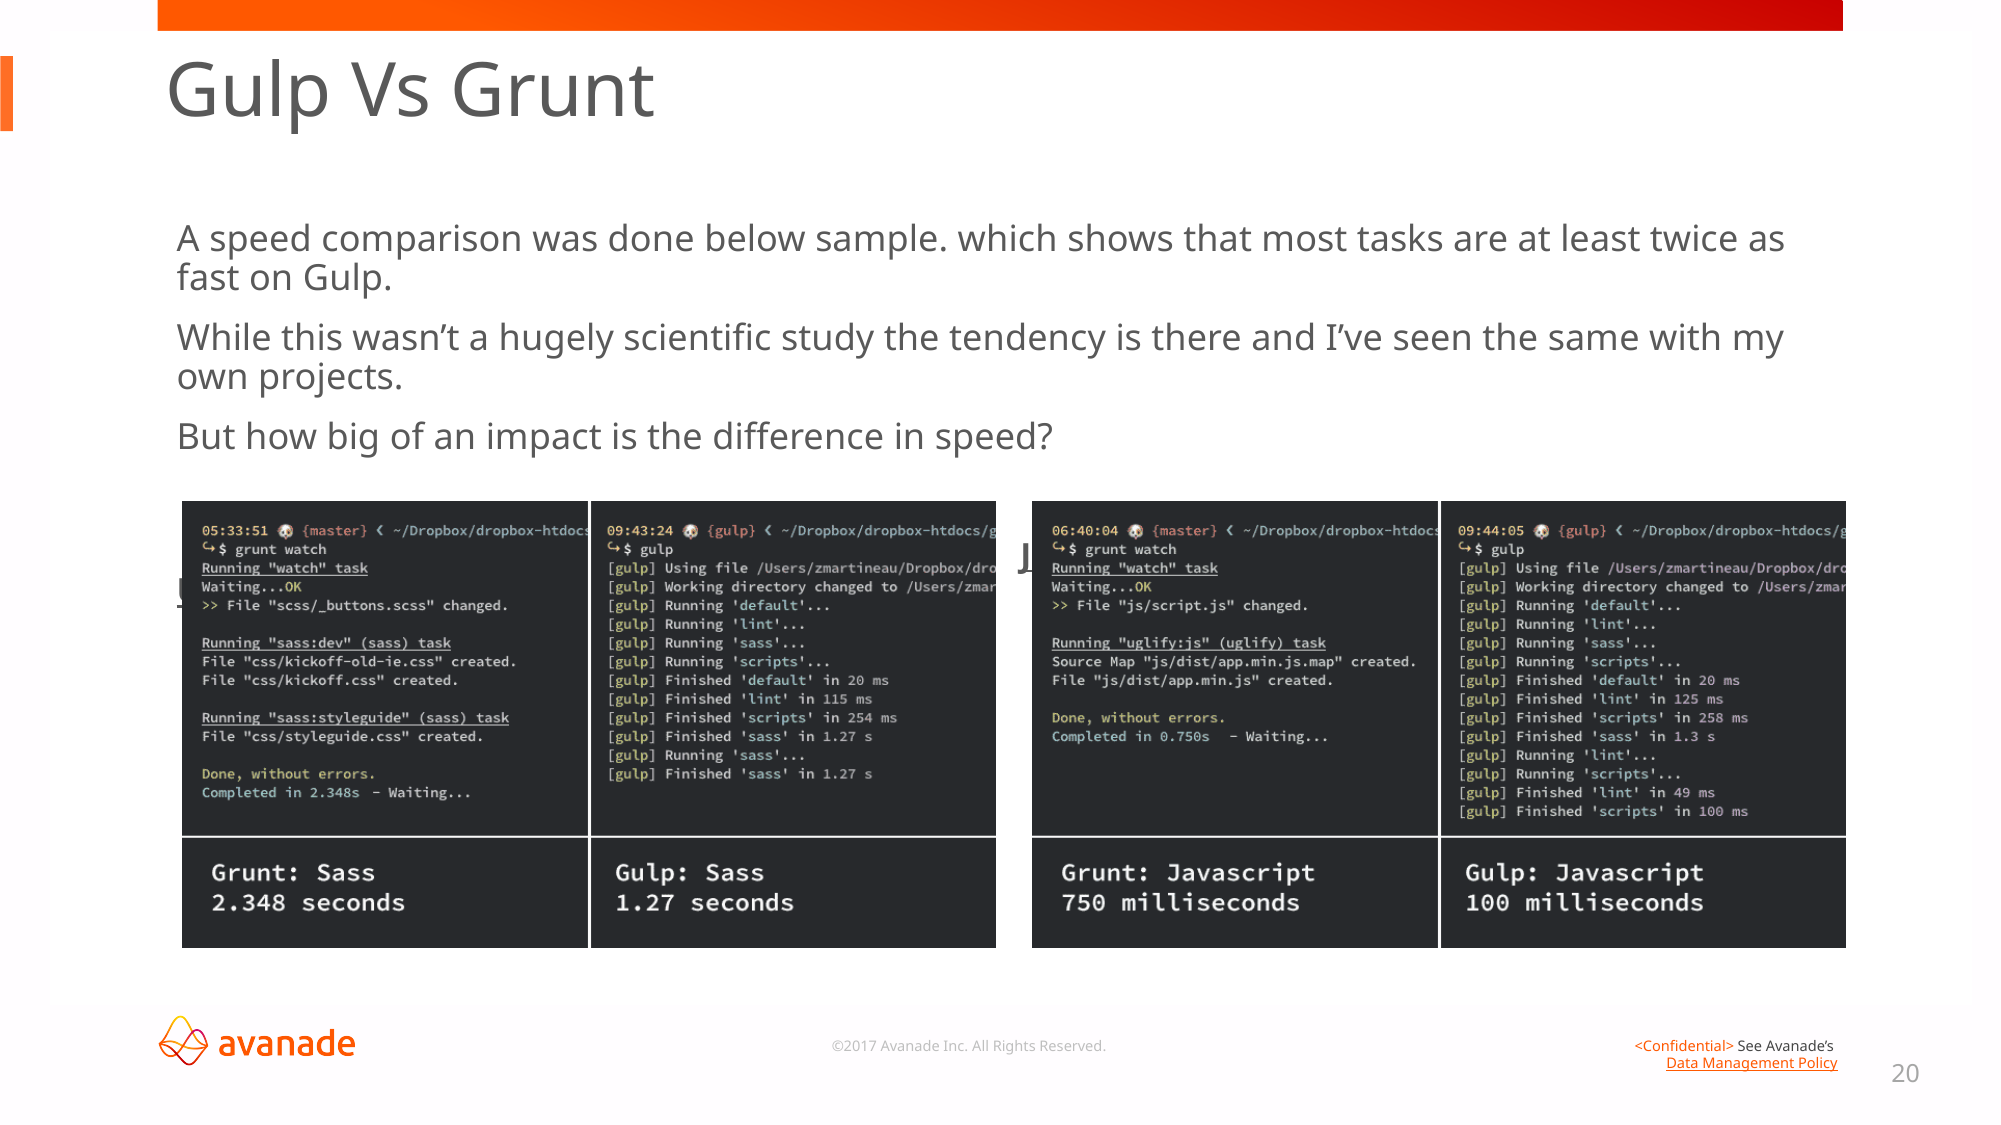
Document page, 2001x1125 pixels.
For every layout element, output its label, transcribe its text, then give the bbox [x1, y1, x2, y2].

picture [182, 501, 996, 948]
picture [1032, 501, 1846, 948]
picture [138, 1006, 384, 1086]
title Gulp Vs Grunt [75, 45, 1876, 131]
slide_number 20 [1839, 1060, 1972, 1089]
list A speed comparison was done below sample. which shows that most tasks are at least twice as fast on Gulp. While this wasn’t a hugely scientific study the tendency is there and I’ve seen the same with my own projects. But how big of an impact is the difference in speed? Sass compilation JavaScript minification and concatenation using Uglify.js [161, 148, 1840, 870]
